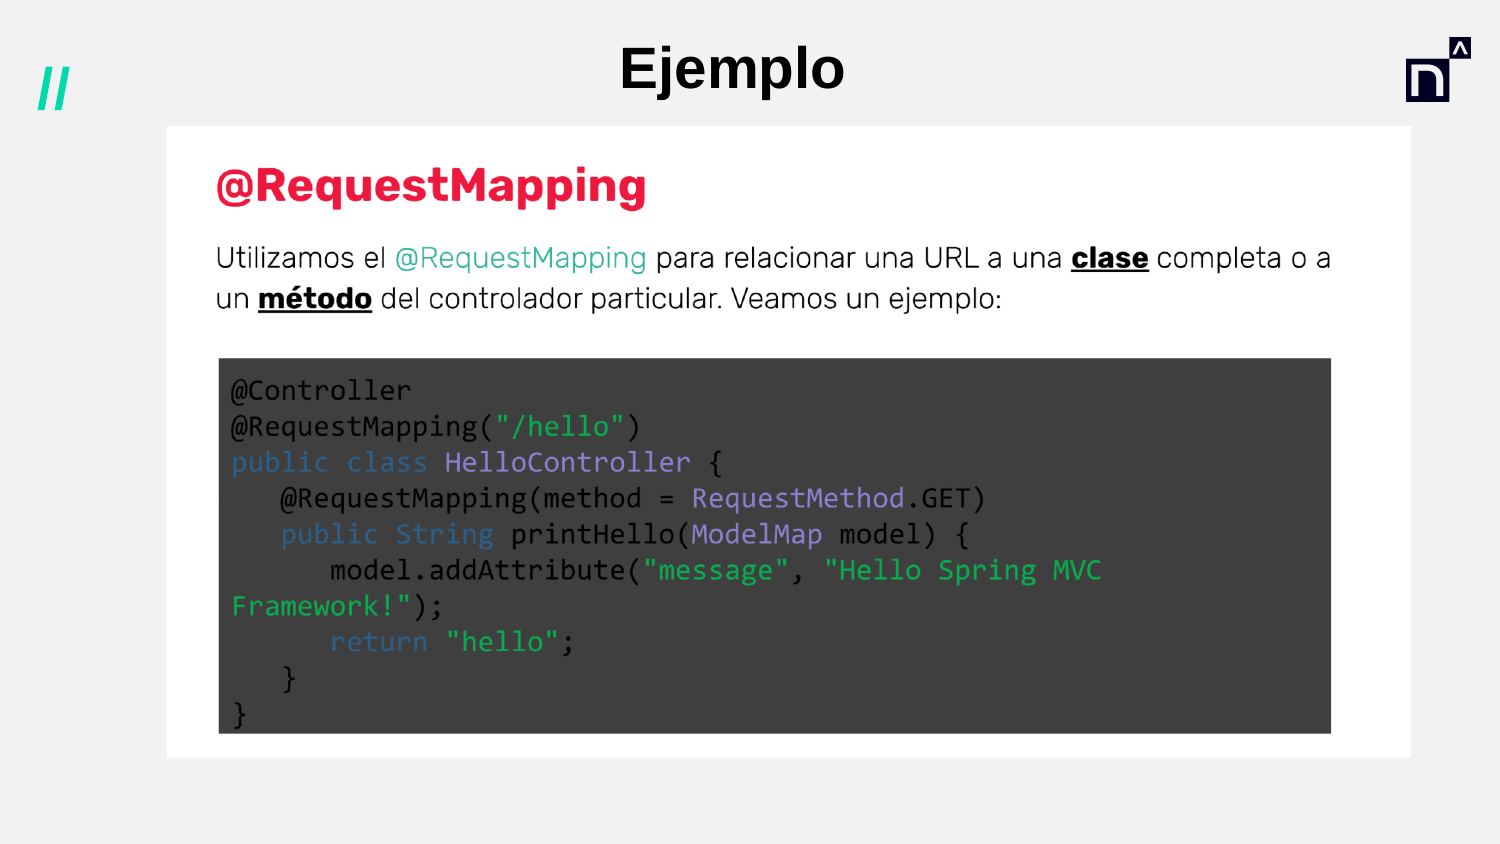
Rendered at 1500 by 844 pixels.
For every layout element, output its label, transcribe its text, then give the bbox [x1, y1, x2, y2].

picture [166, 126, 1411, 758]
picture [1406, 37, 1471, 102]
title Ejemplo [100, 15, 1366, 163]
